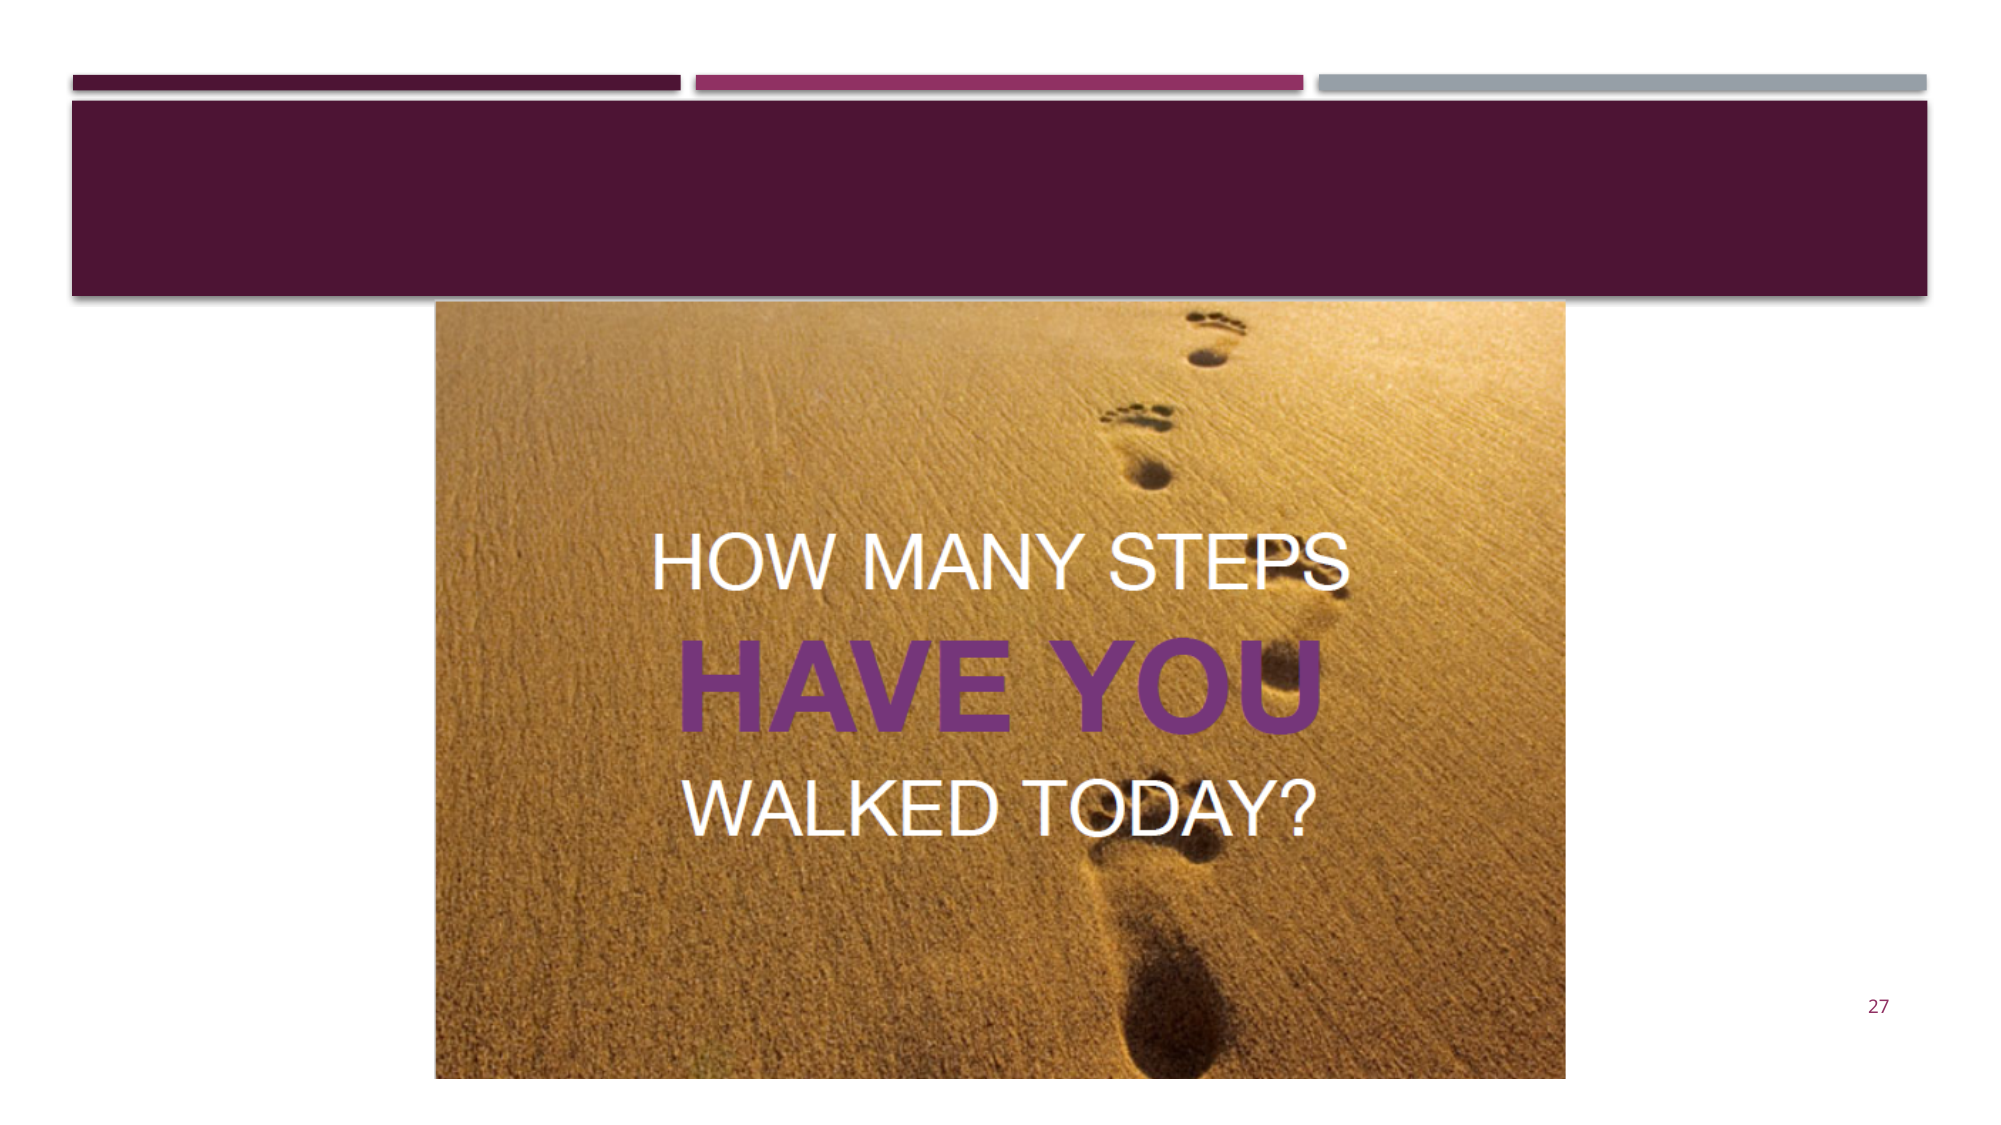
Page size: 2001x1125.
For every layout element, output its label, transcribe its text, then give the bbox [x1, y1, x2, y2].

slide_number 27 [1732, 977, 1905, 1037]
picture [433, 299, 1567, 1080]
